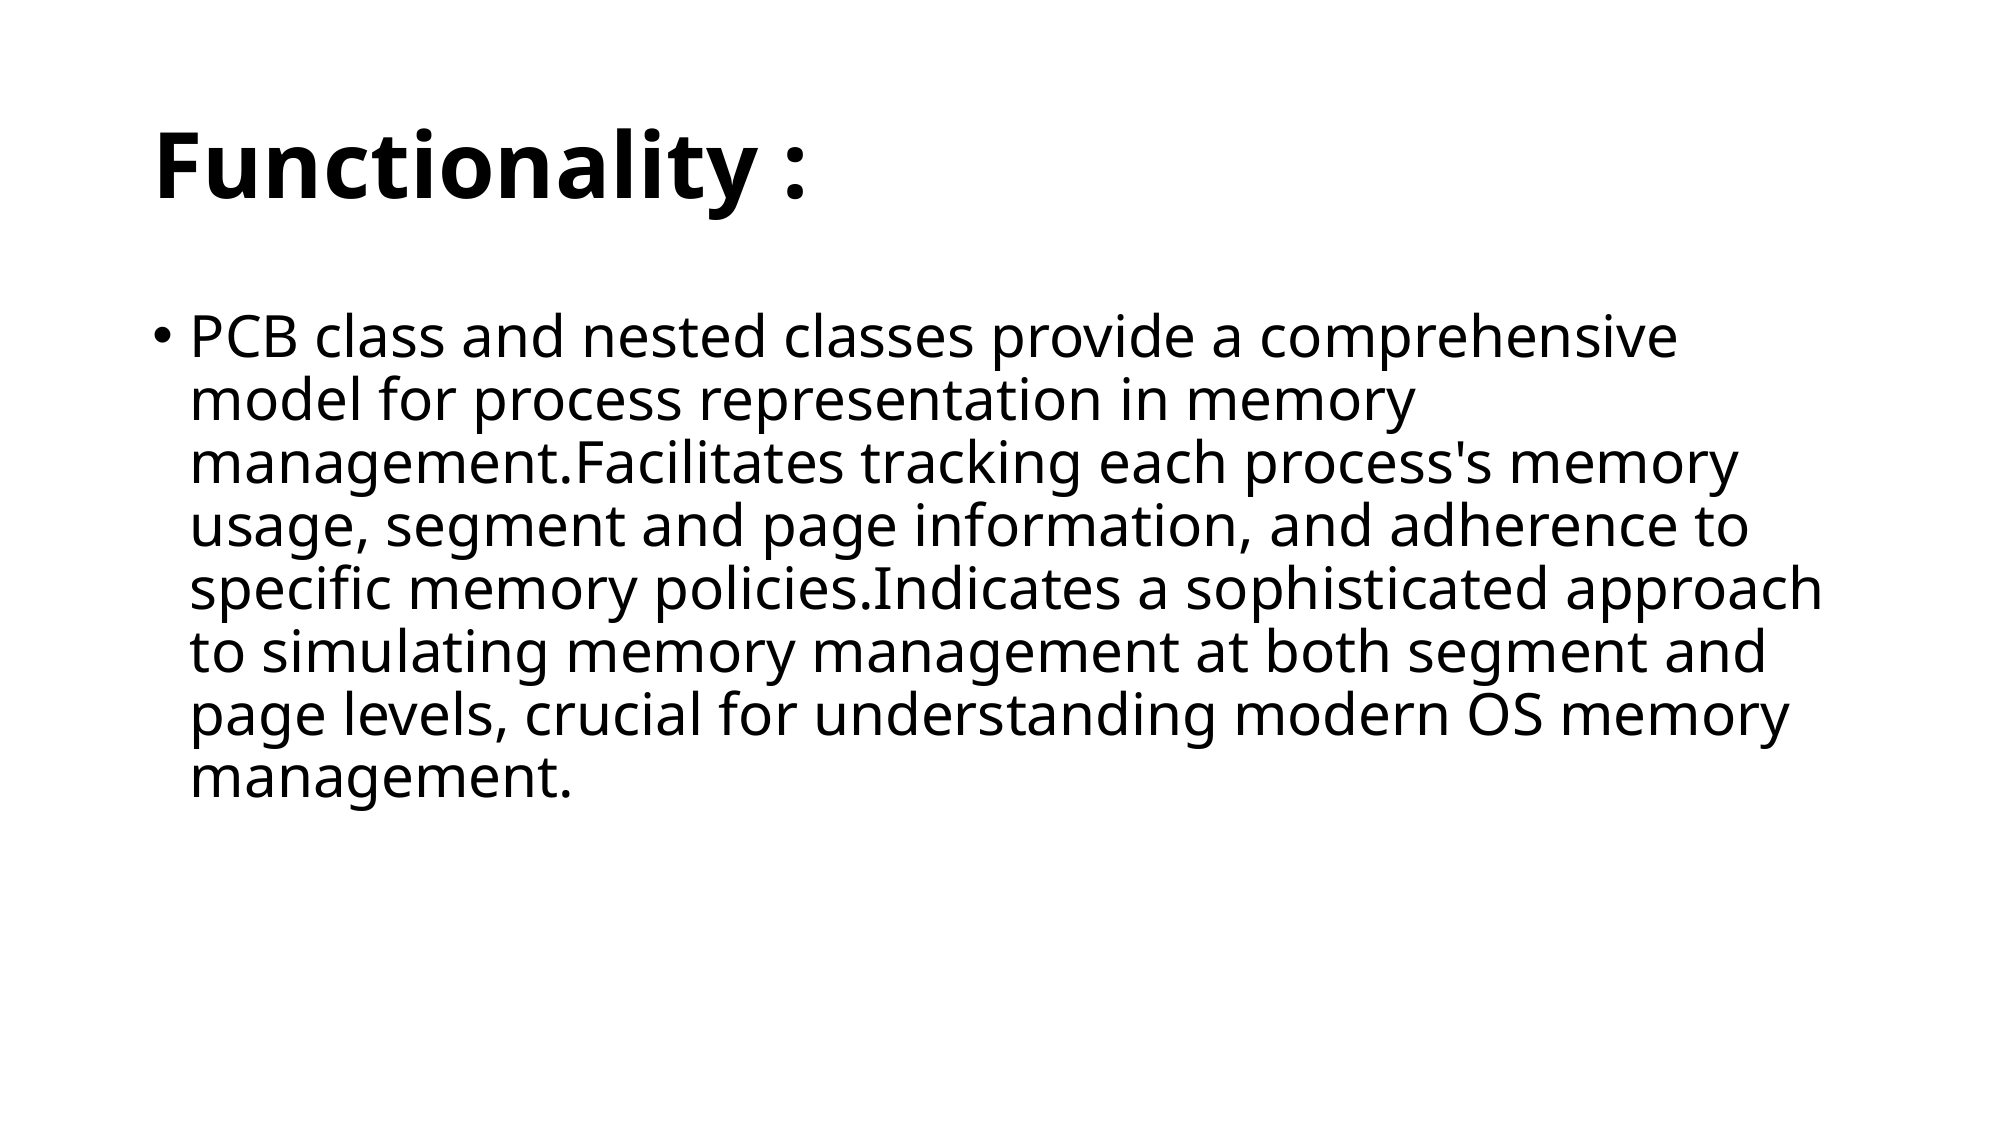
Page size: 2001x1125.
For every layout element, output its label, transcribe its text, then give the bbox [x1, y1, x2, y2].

list PCB class and nested classes provide a comprehensive model for process representation in memory management.Facilitates tracking each process's memory usage, segment and page information, and adherence to specific memory policies.Indicates a sophisticated approach to simulating memory management at both segment and page levels, crucial for understanding modern OS memory management. [137, 299, 1863, 1014]
title Functionality : [137, 59, 1863, 278]
